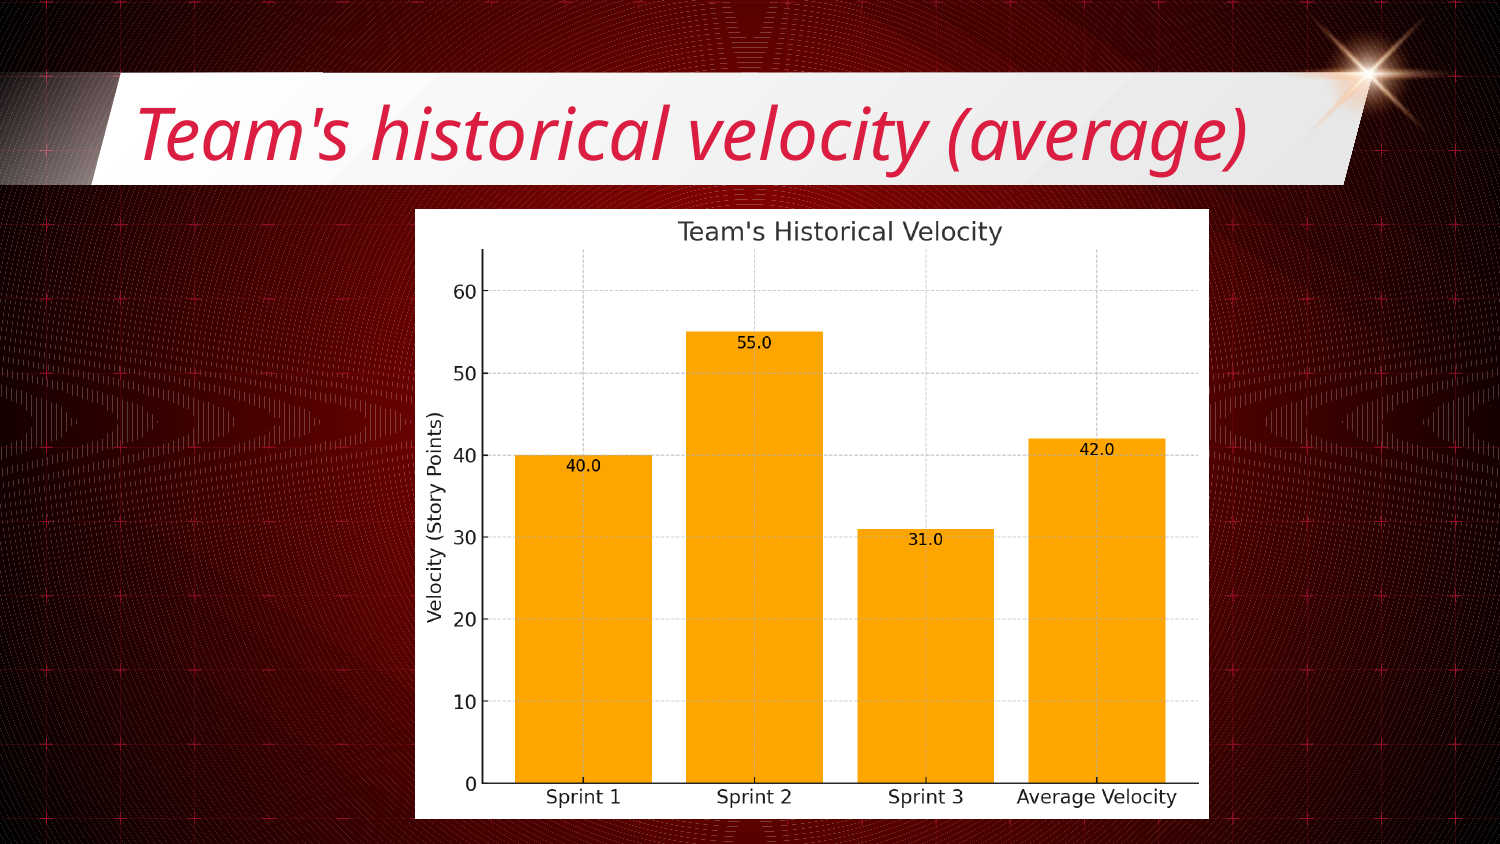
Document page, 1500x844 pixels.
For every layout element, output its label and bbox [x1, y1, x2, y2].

picture [0, 0, 1500, 844]
title [1377, 149, 1382, 167]
text_box [0, 72, 1373, 185]
